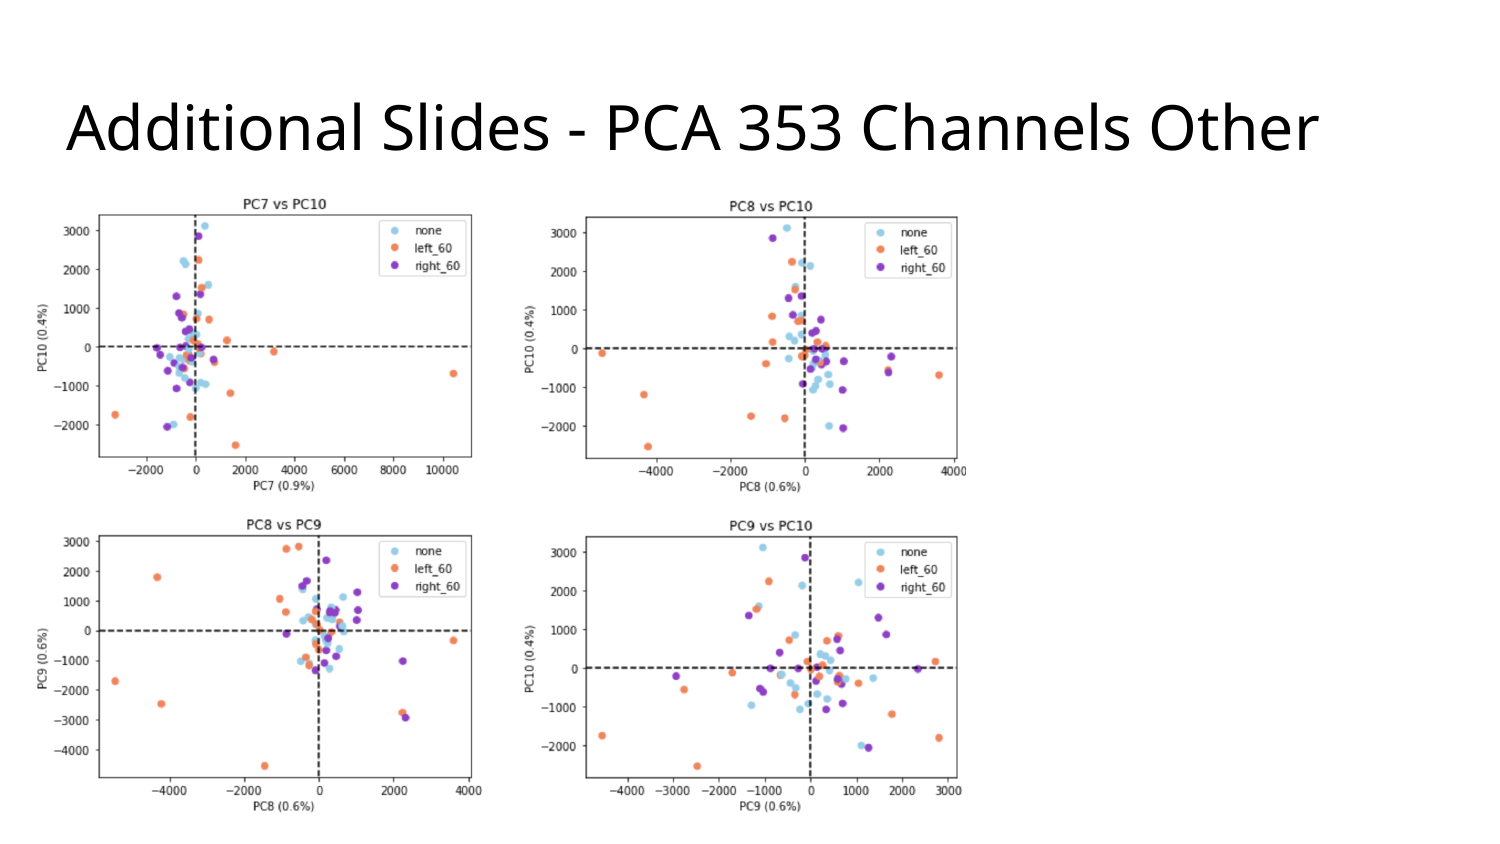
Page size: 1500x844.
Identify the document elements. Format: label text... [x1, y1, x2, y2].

title Additional Slides - PCA 353 Channels Other [51, 72, 1449, 167]
picture [509, 191, 966, 819]
picture [24, 191, 485, 819]
